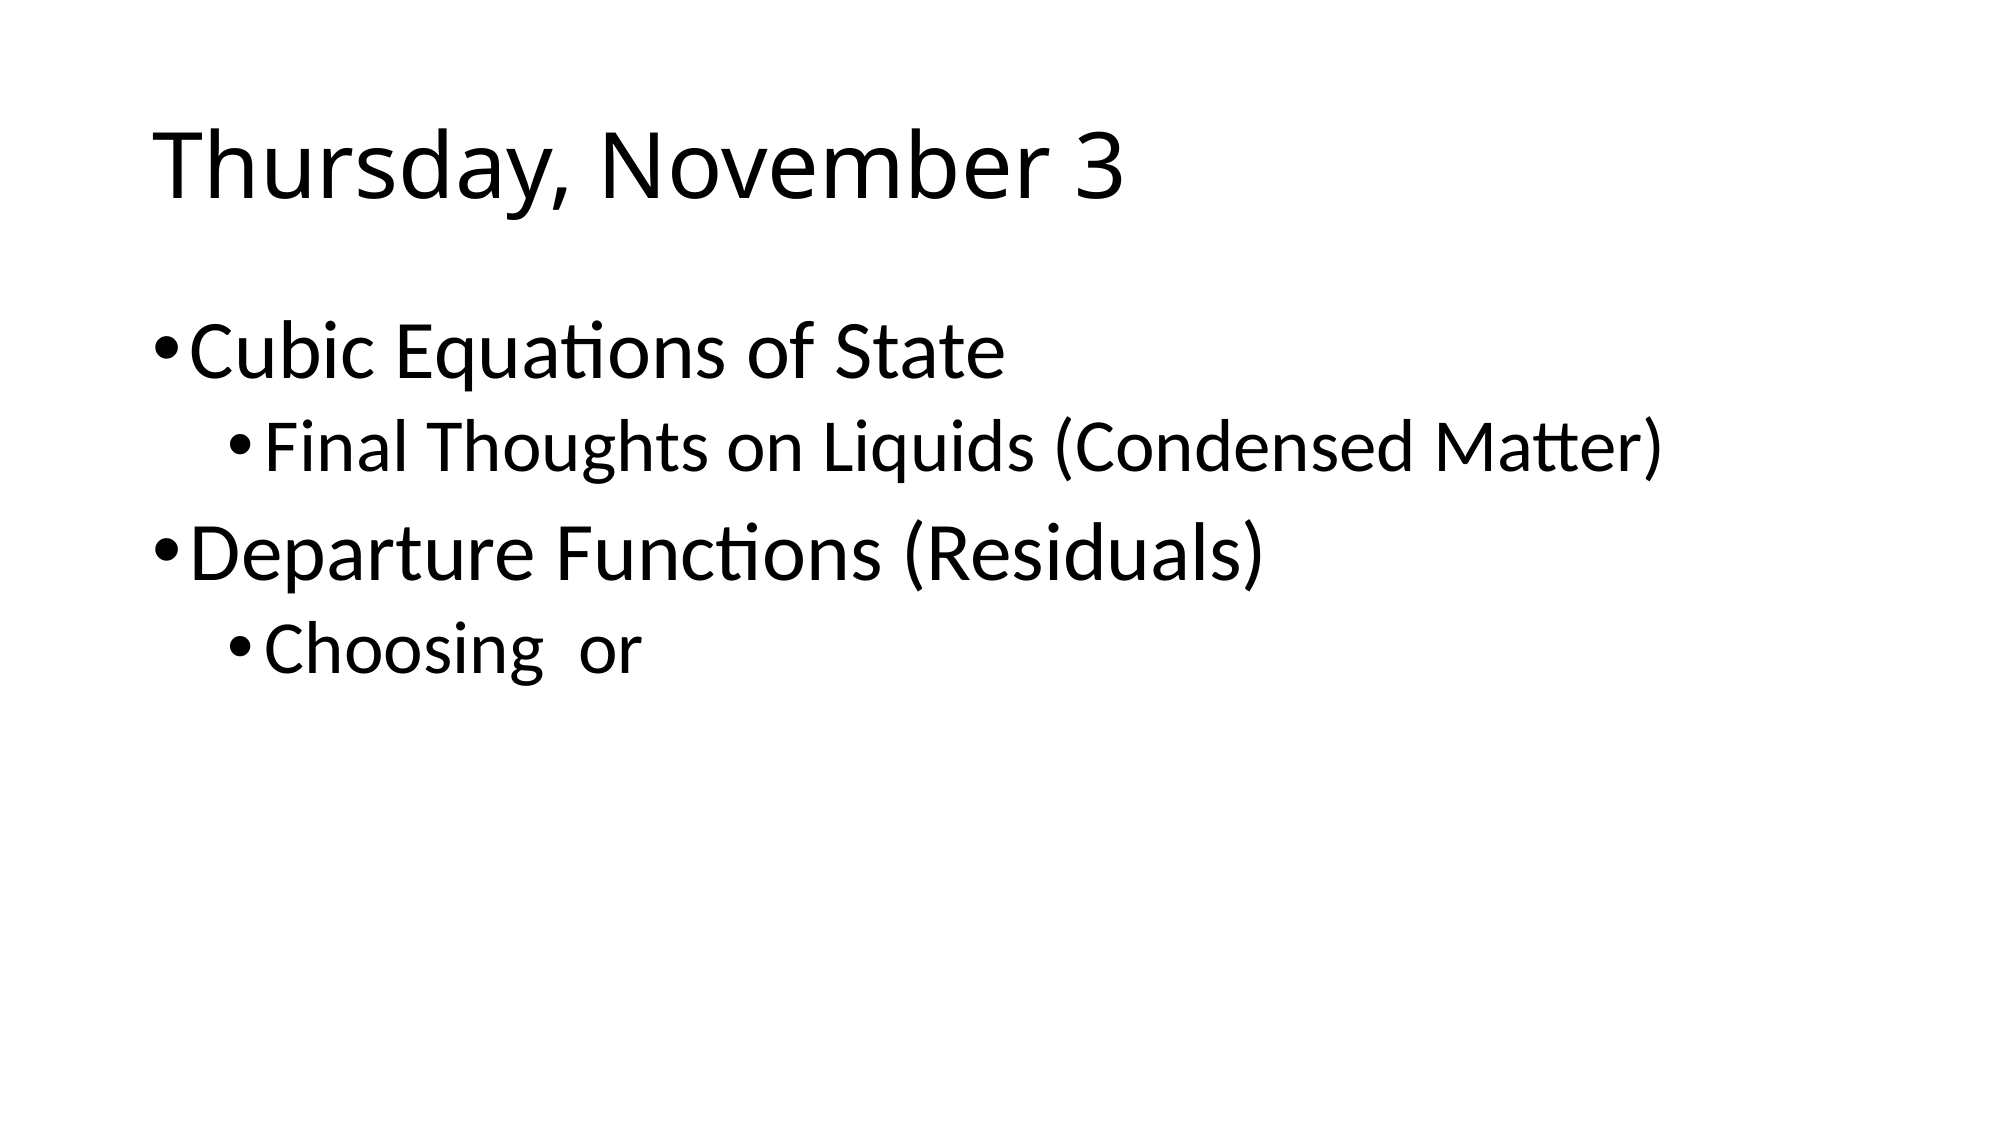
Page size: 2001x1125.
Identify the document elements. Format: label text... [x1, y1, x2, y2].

title Thursday, November 3 [137, 59, 1863, 278]
